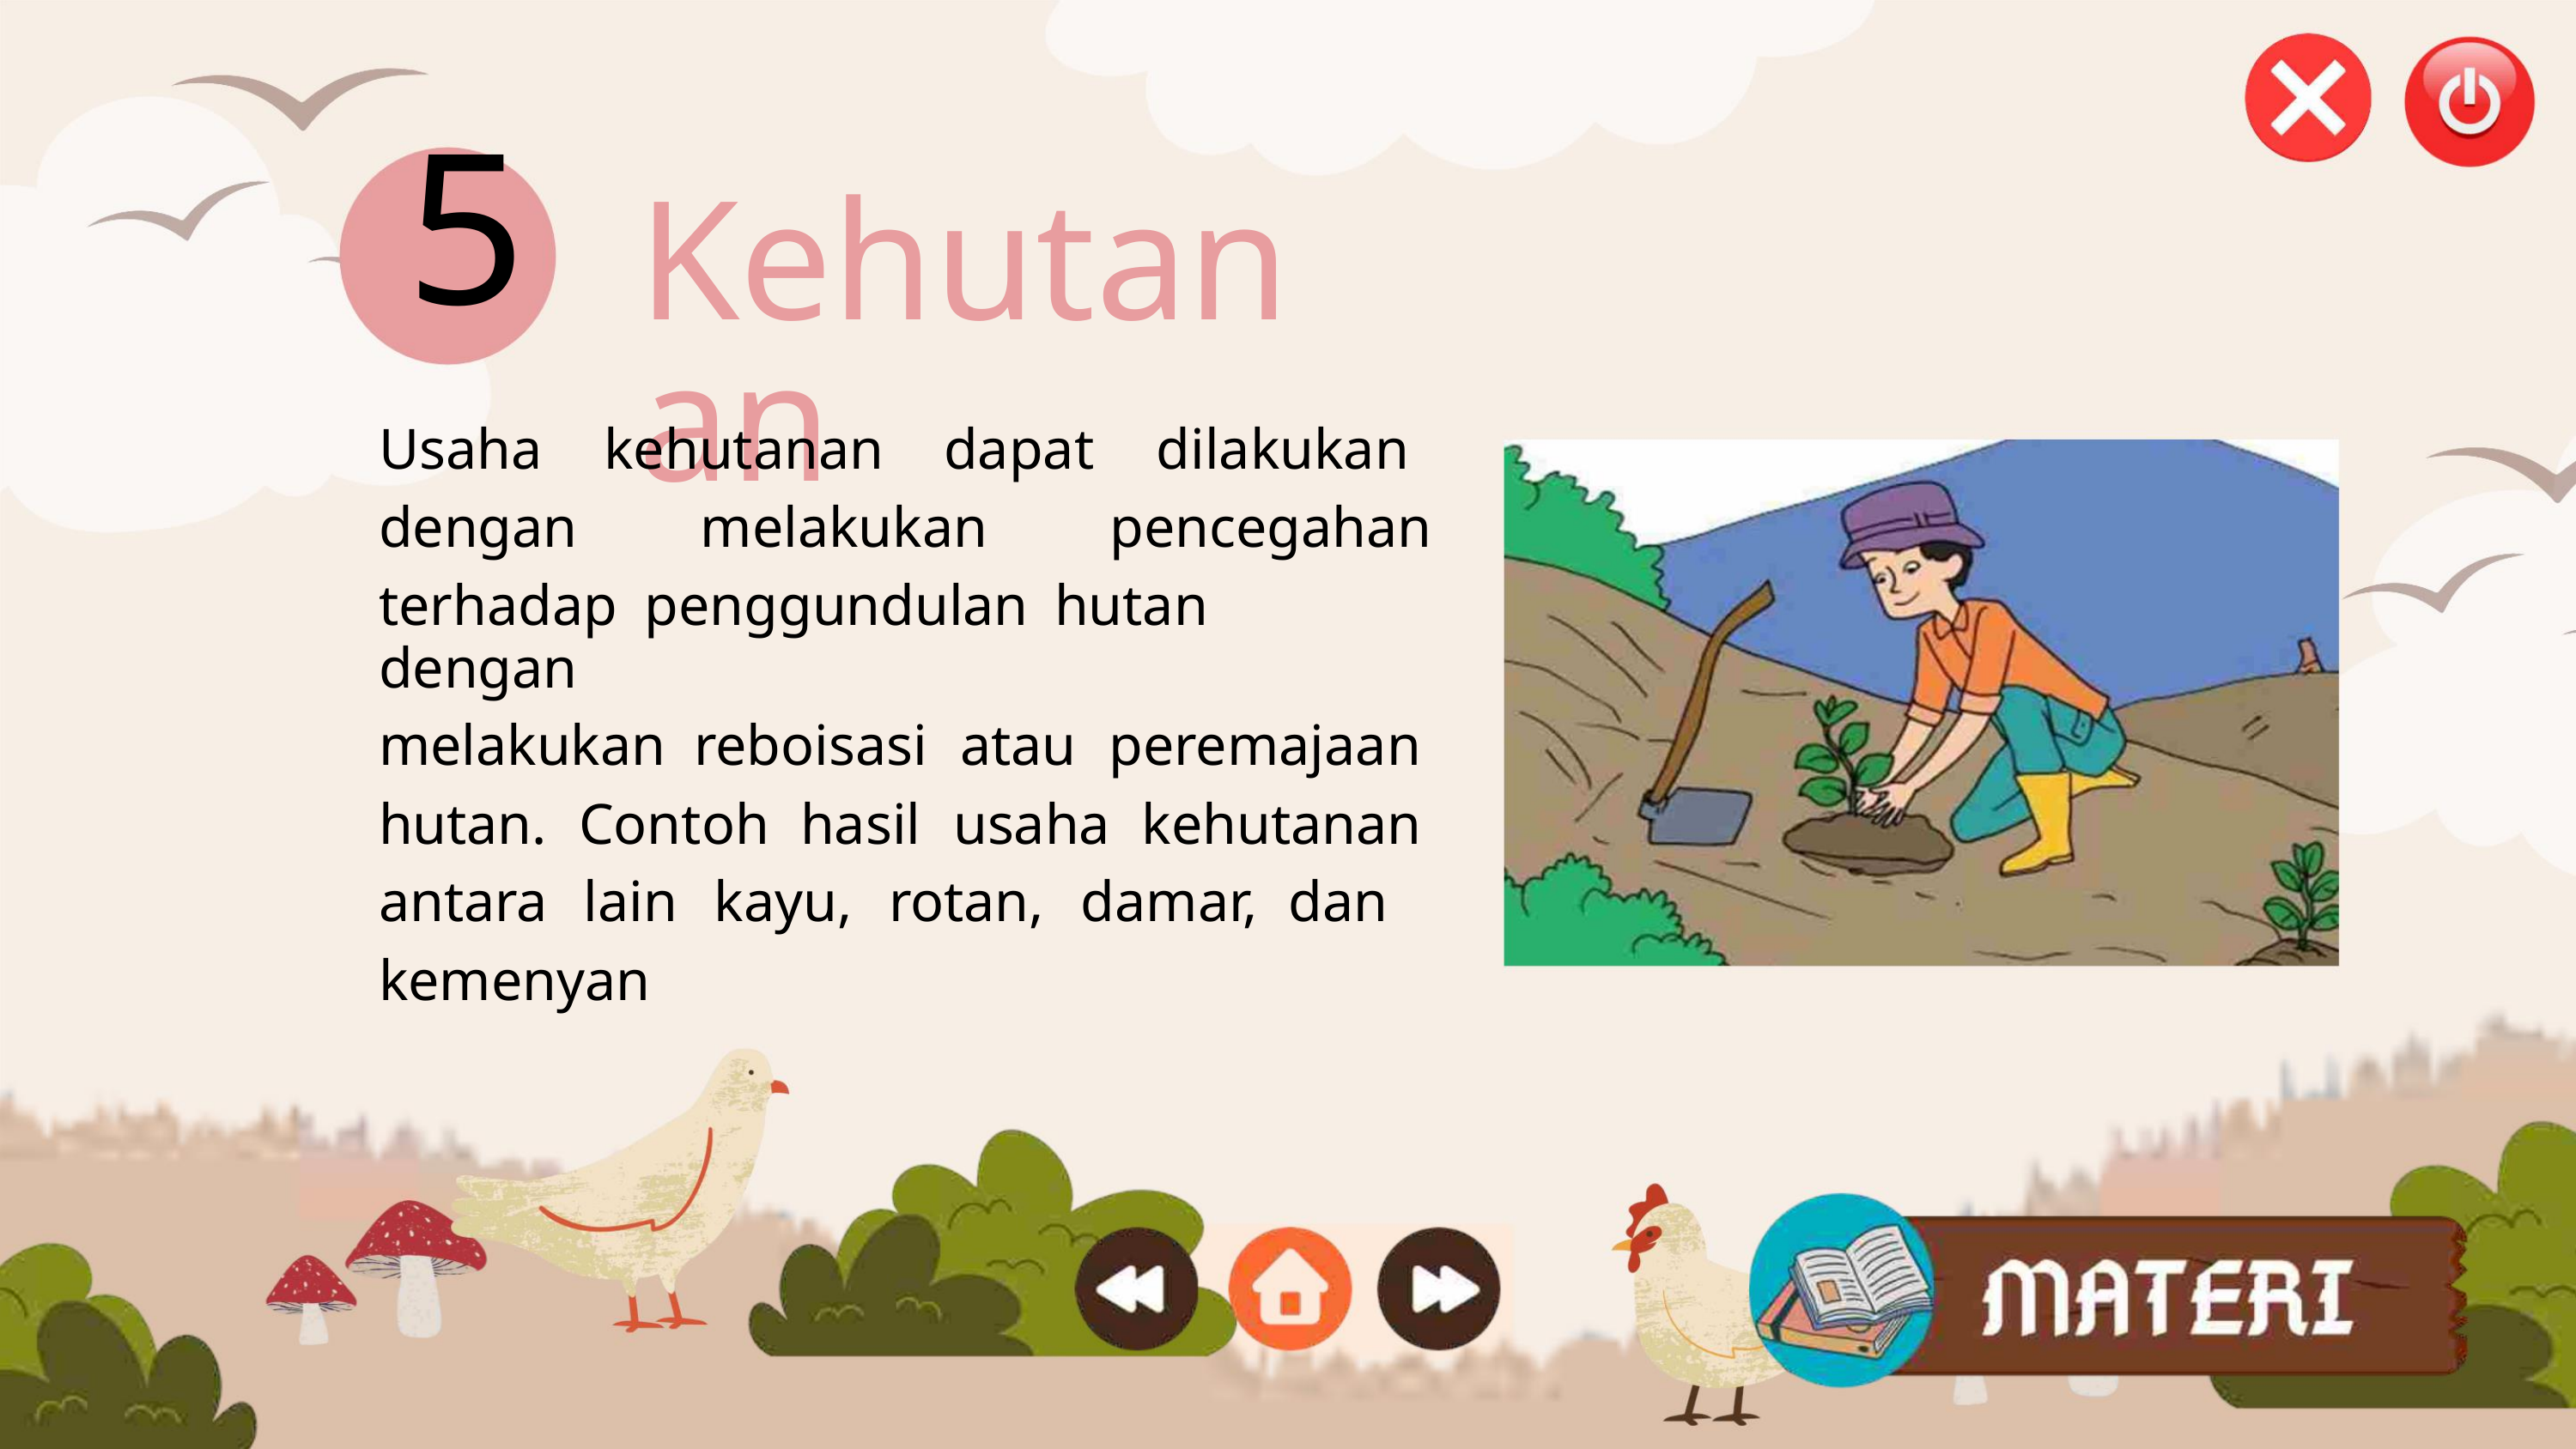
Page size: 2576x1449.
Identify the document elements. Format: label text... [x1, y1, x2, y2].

text_box 5 [406, 141, 525, 347]
text_box Kehutanan [638, 191, 1364, 417]
text_box Usaha kehutanan dapat dilakukan dengan melakukan pencegahan terhadap penggundulan hutan dengan melakukan reboisasi atau peremajaan hutan. Contoh hasil usaha kehutanan antara lain kayu, rotan, damar, dan kemenyan [379, 417, 1434, 1012]
text_box [0, 0, 2576, 1449]
